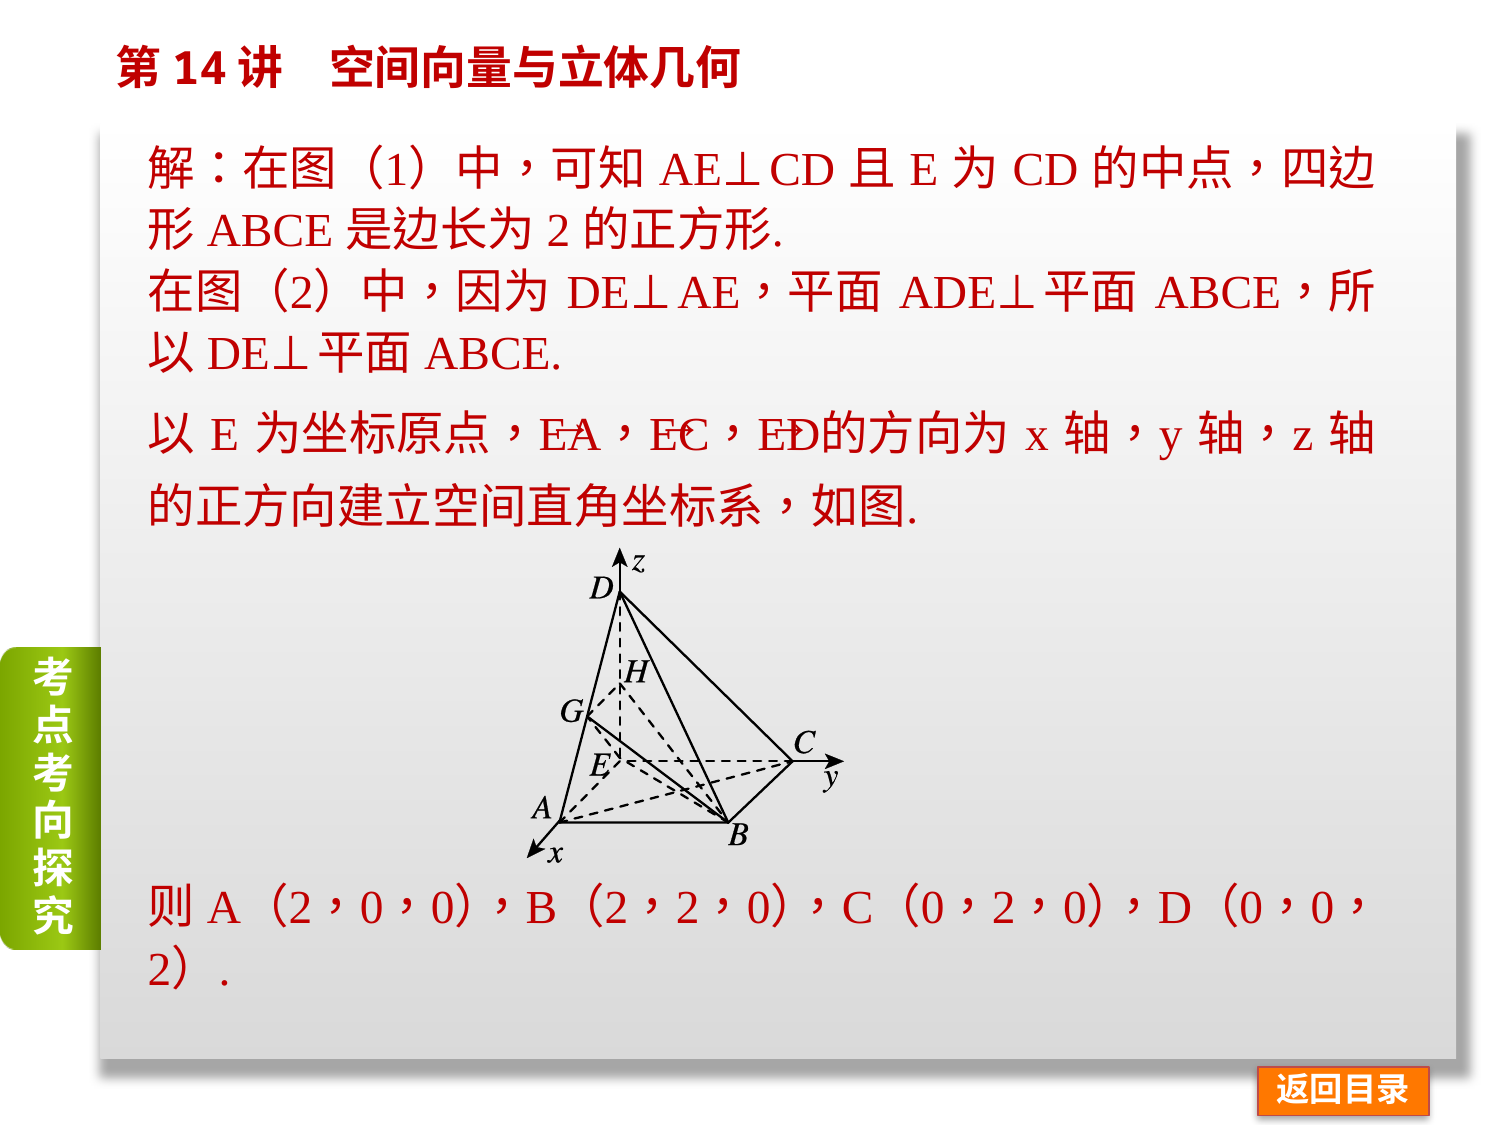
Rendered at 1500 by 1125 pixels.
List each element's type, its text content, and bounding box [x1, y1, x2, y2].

title 第14讲 空间向量与立体几何 [100, 27, 1199, 106]
text_box 返回目录 [1382, 1066, 1430, 1116]
picture [0, 647, 101, 950]
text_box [147, 136, 1377, 1125]
